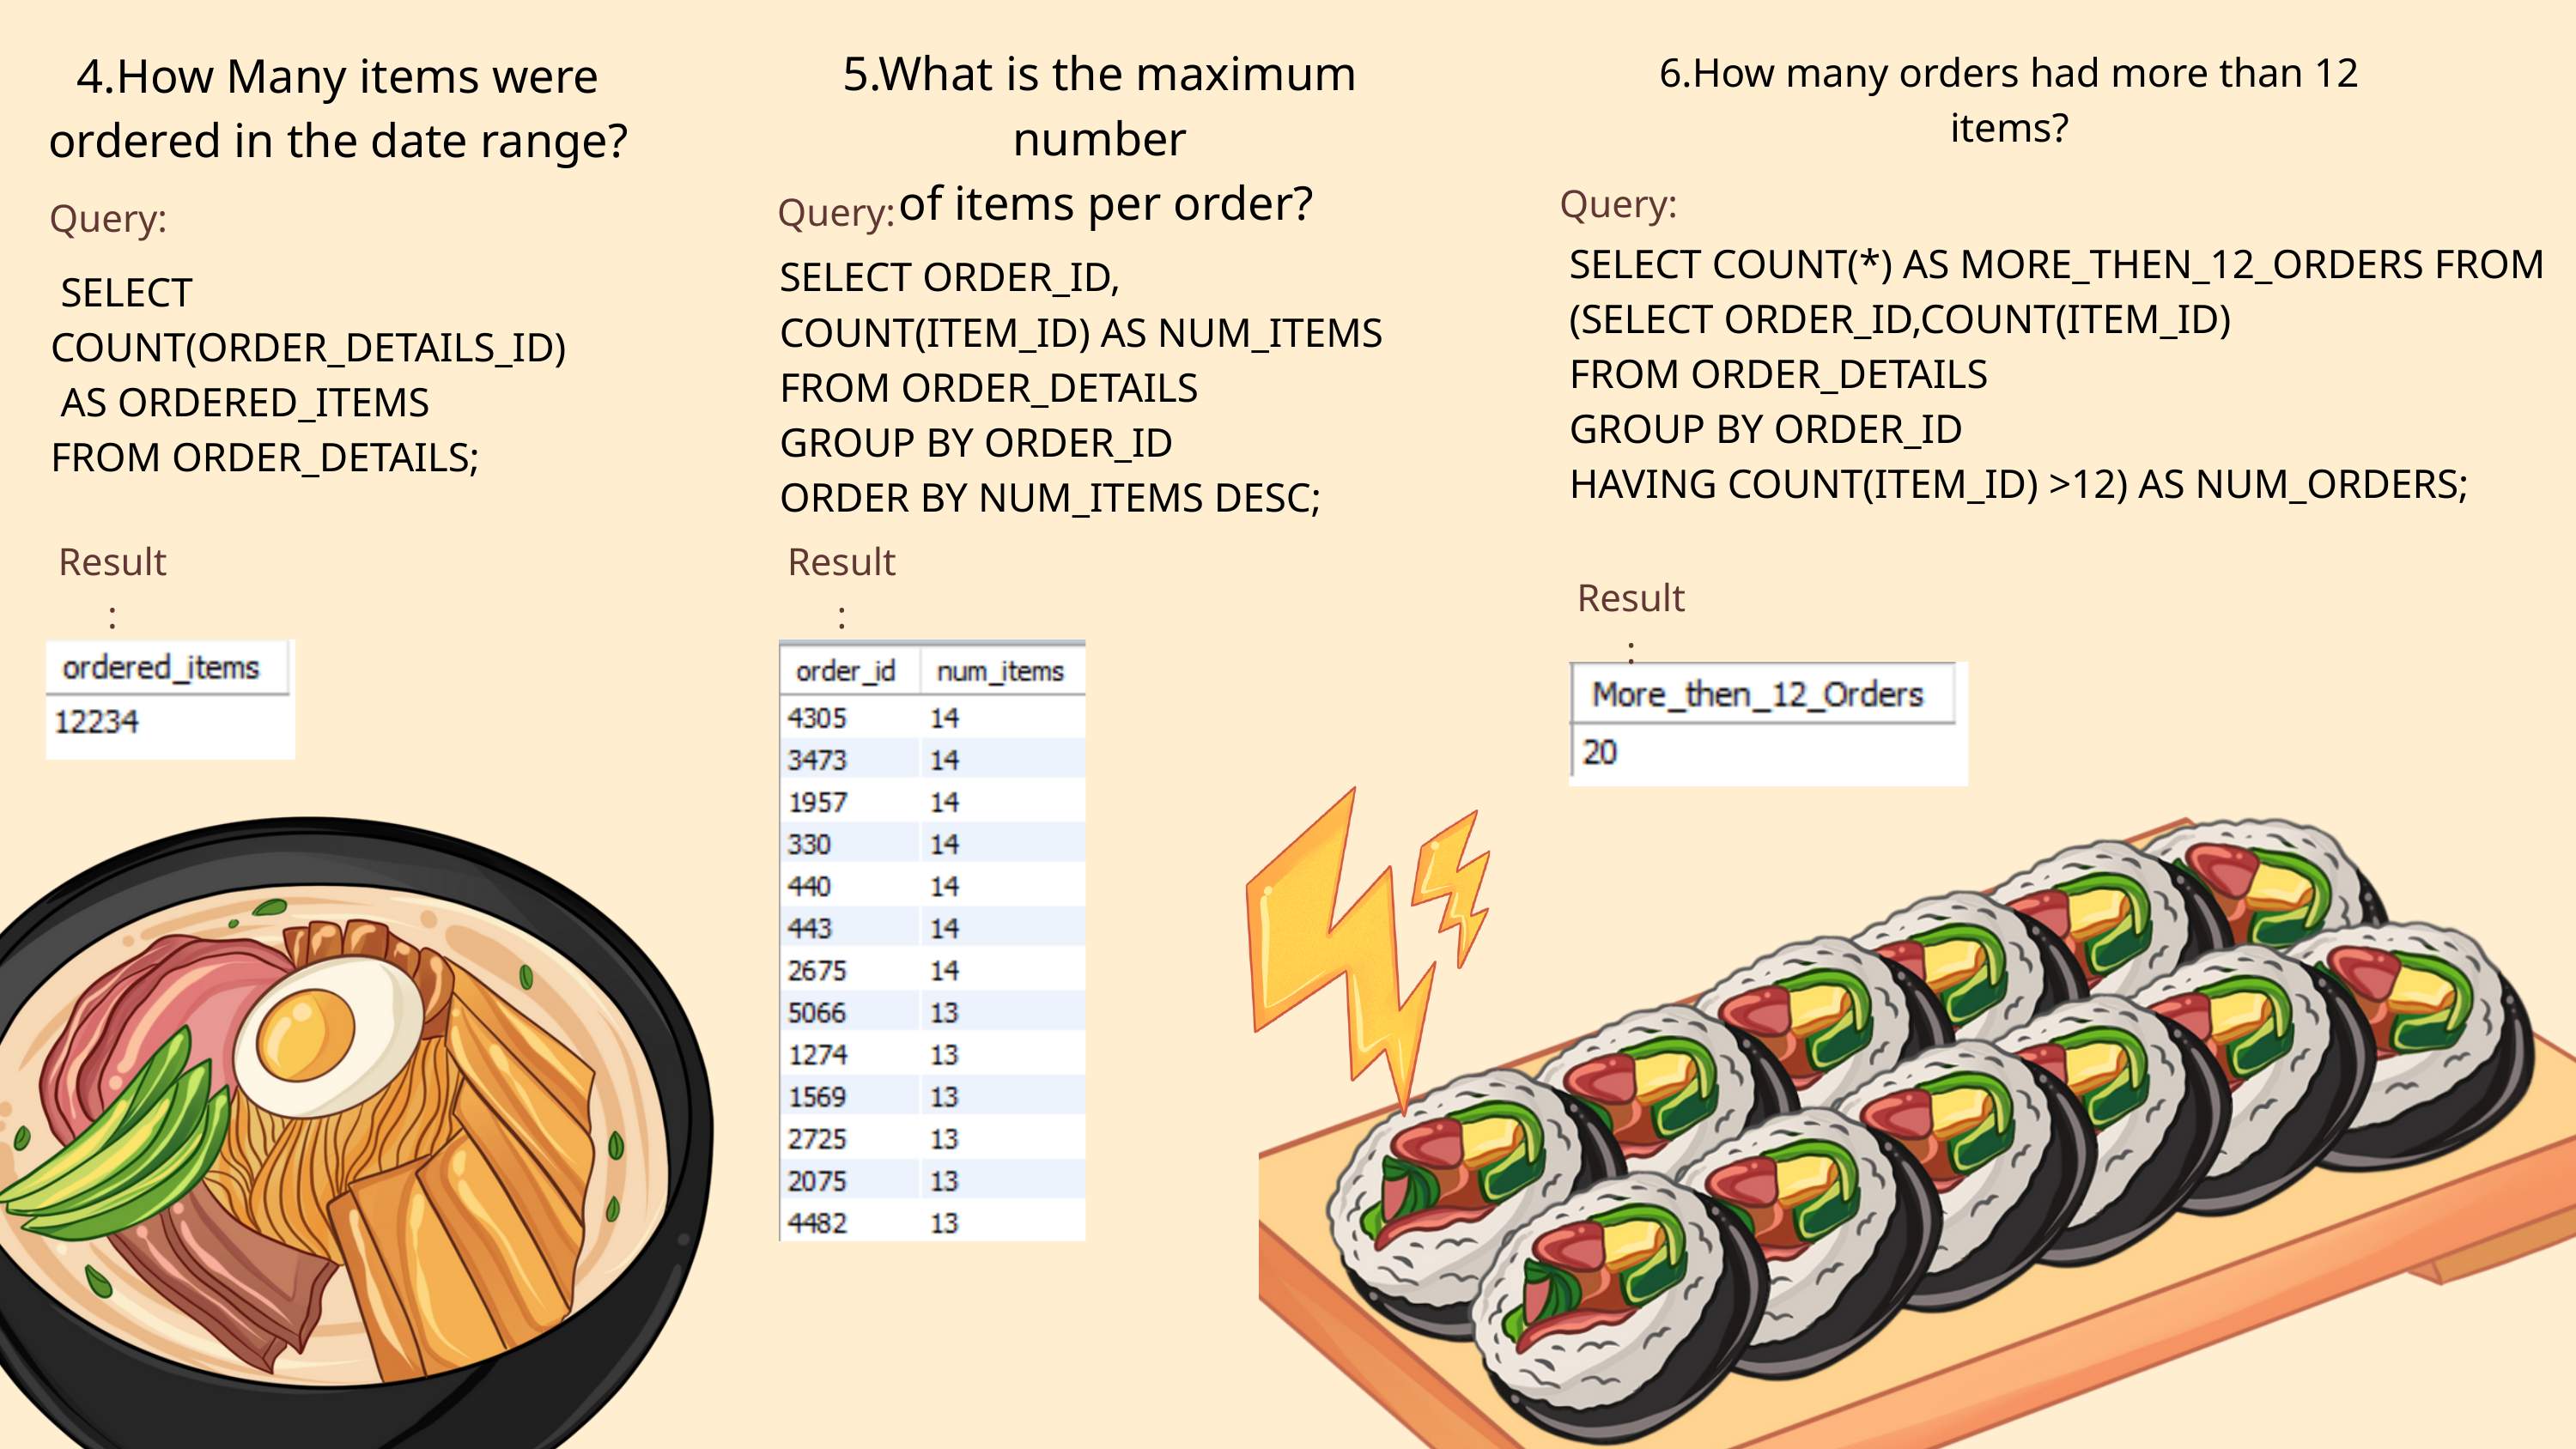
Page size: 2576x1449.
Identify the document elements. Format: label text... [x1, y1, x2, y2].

text_box [1245, 785, 1491, 1118]
text_box Result: [786, 530, 898, 636]
text_box SELECT COUNT(ORDER_DETAILS_ID) AS ORDERED_ITEMS FROM ORDER_DETAILS; [50, 259, 592, 480]
text_box Result: [1575, 567, 1687, 672]
text_box SELECT ORDER_ID, COUNT(ITEM_ID) AS NUM_ITEMS FROM ORDER_DETAILS GROUP BY ORDER_ID ORDER BY NUM_ITEMS DESC; [779, 245, 1398, 520]
text_box Result: [57, 530, 168, 636]
text_box [779, 640, 1086, 1241]
text_box [46, 640, 296, 760]
text_box SELECT COUNT(*) AS MORE_THEN_12_ORDERS FROM (SELECT ORDER_ID,COUNT(ITEM_ID) FROM ORDER_DETAILS GROUP BY ORDER_ID HAVING COUNT(ITEM_ID) >12) AS NUM_ORDERS; [1569, 231, 2574, 506]
text_box 4.How Many items were ordered in the date range? [0, 37, 677, 167]
text_box Query: [0, 186, 320, 240]
text_box [1569, 662, 1969, 786]
text_box Query: [1406, 173, 1831, 226]
text_box [1259, 816, 2576, 1449]
text_box [0, 816, 715, 1449]
text_box 5.What is the maximum number of items per order? [778, 34, 1423, 230]
text_box Query: [624, 180, 1048, 234]
text_box 6.How many orders had more than 12 items? [1627, 39, 2391, 150]
